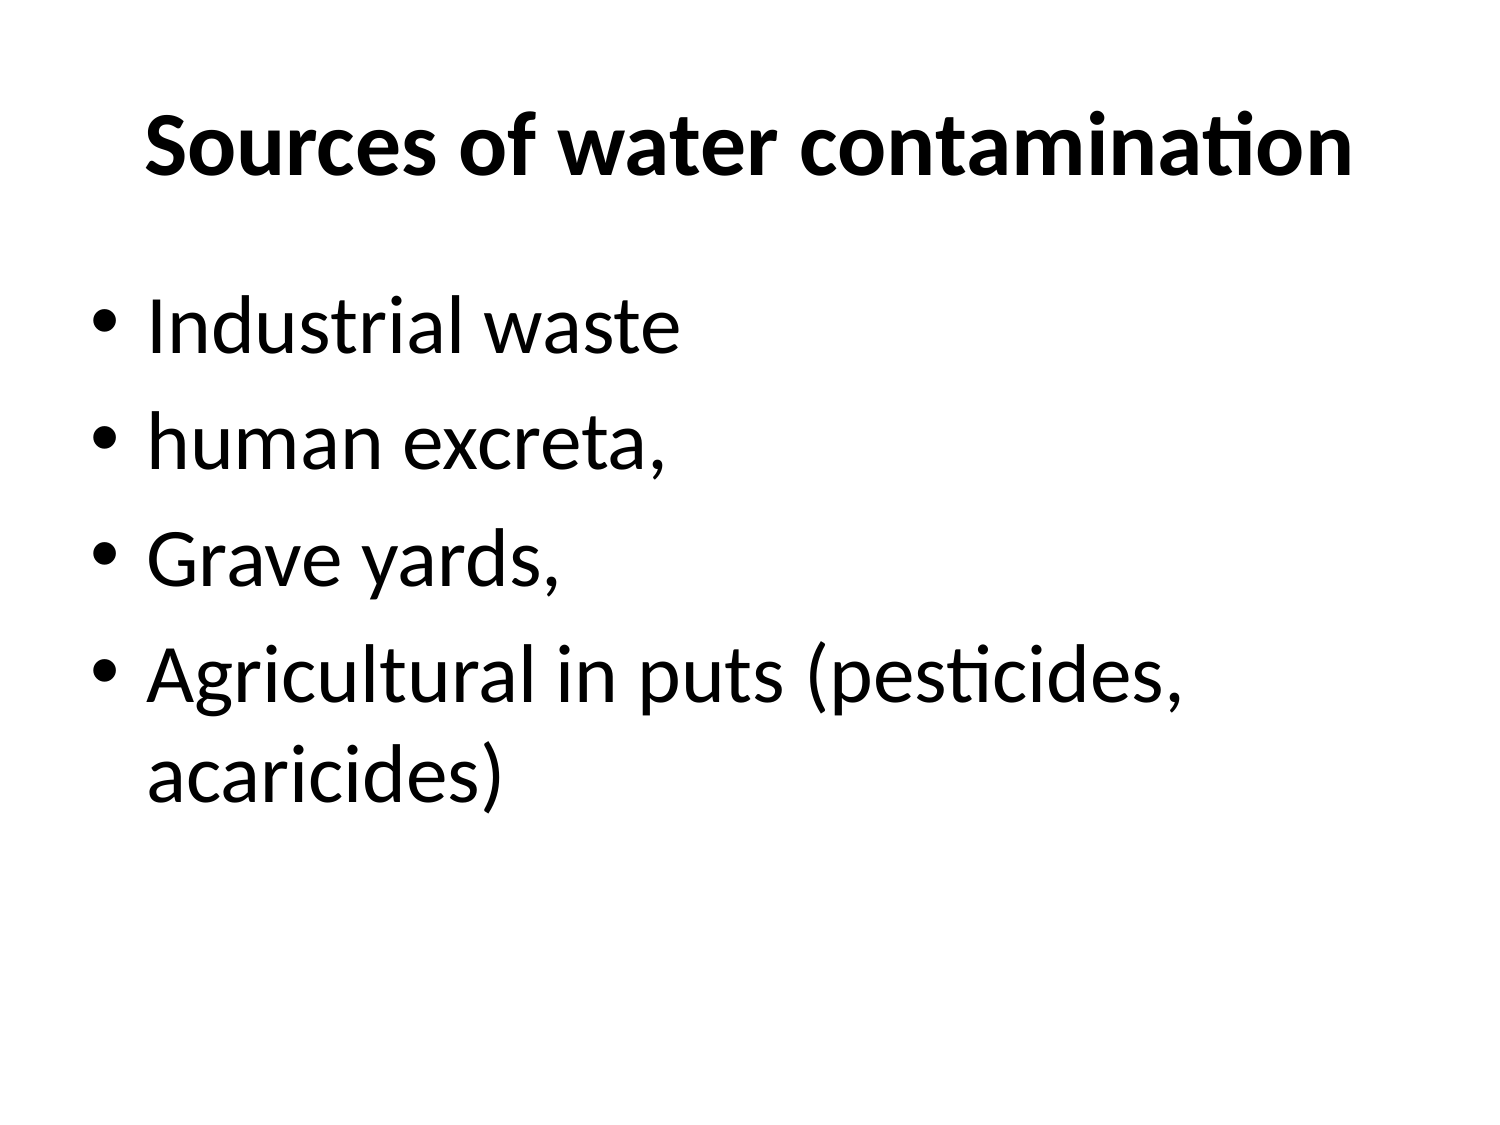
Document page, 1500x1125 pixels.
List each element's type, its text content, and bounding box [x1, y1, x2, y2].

list Industrial waste human excreta, Grave yards, Agricultural in puts (pesticides, acaricides) [75, 262, 1425, 1005]
title Sources of water contamination [75, 45, 1425, 233]
